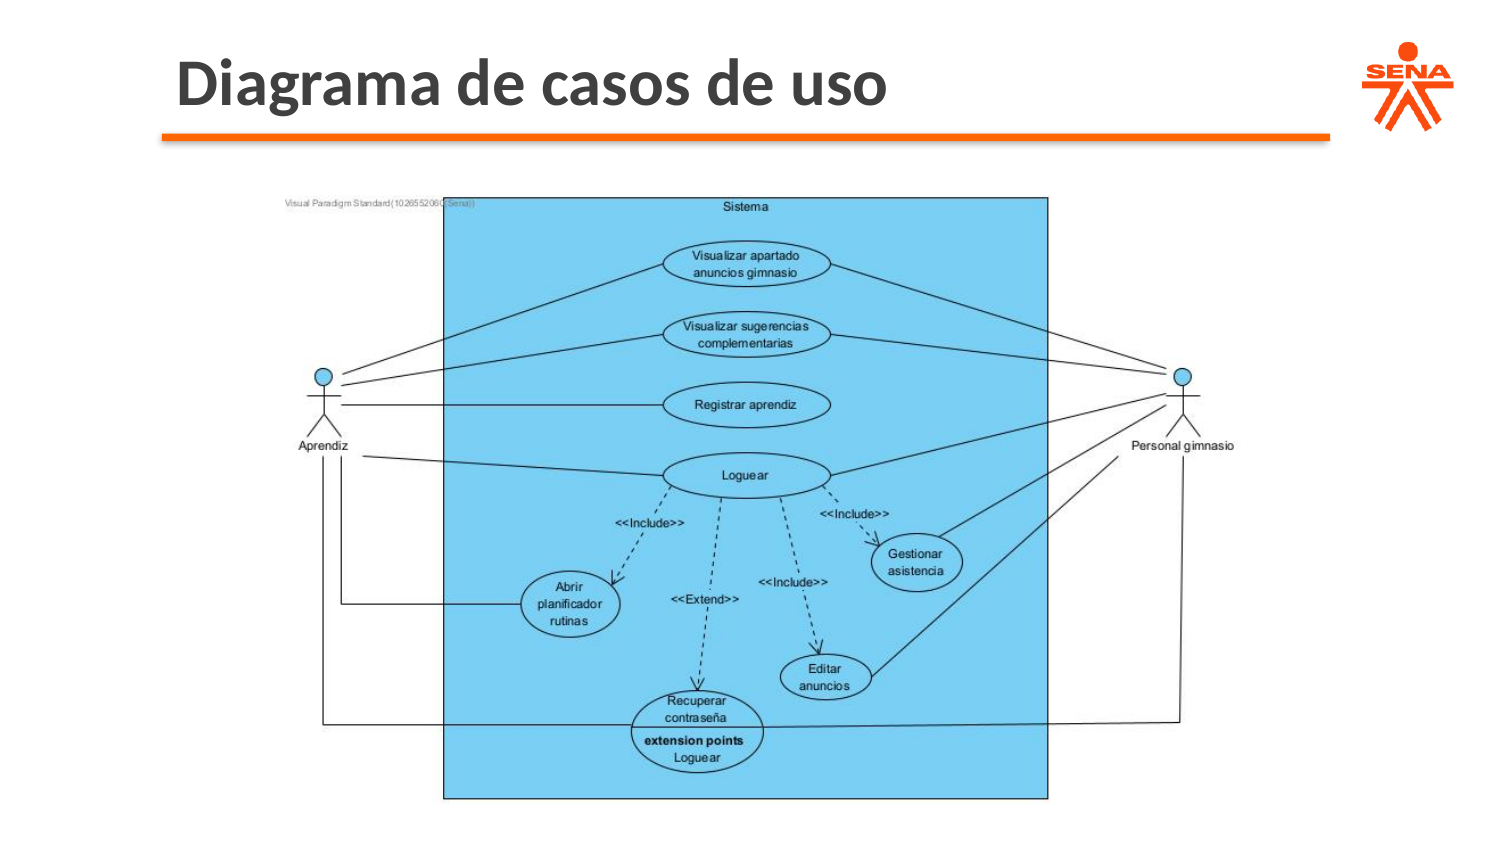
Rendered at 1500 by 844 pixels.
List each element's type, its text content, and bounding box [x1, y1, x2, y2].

text_box Diagrama de casos de uso [161, 31, 1331, 127]
text_box [161, 133, 1331, 142]
picture [0, 0, 1500, 844]
